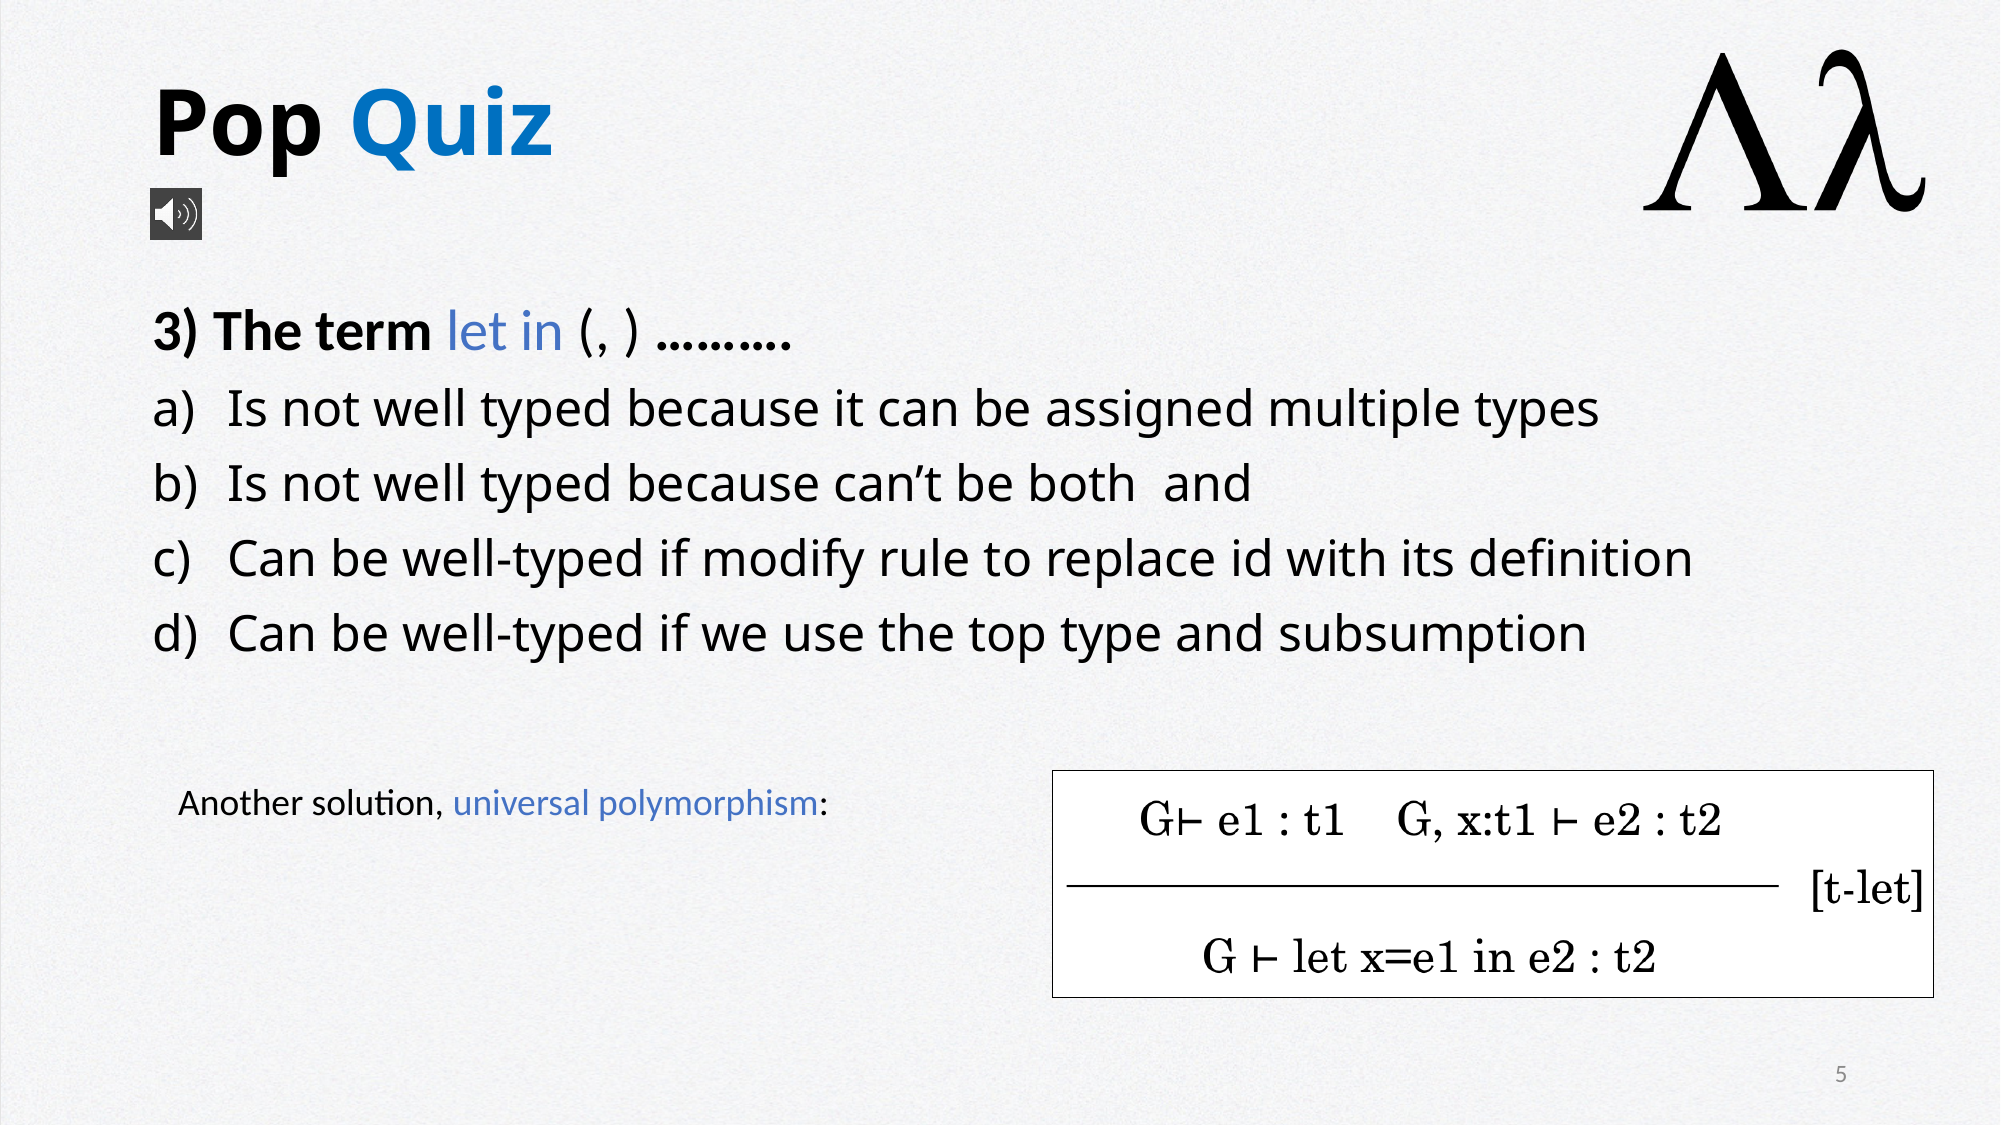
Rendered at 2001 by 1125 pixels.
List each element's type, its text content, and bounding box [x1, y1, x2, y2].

picture [0, 0, 2001, 1125]
title Pop Quiz [137, 17, 1863, 235]
slide_number 4 [1412, 1042, 1863, 1103]
